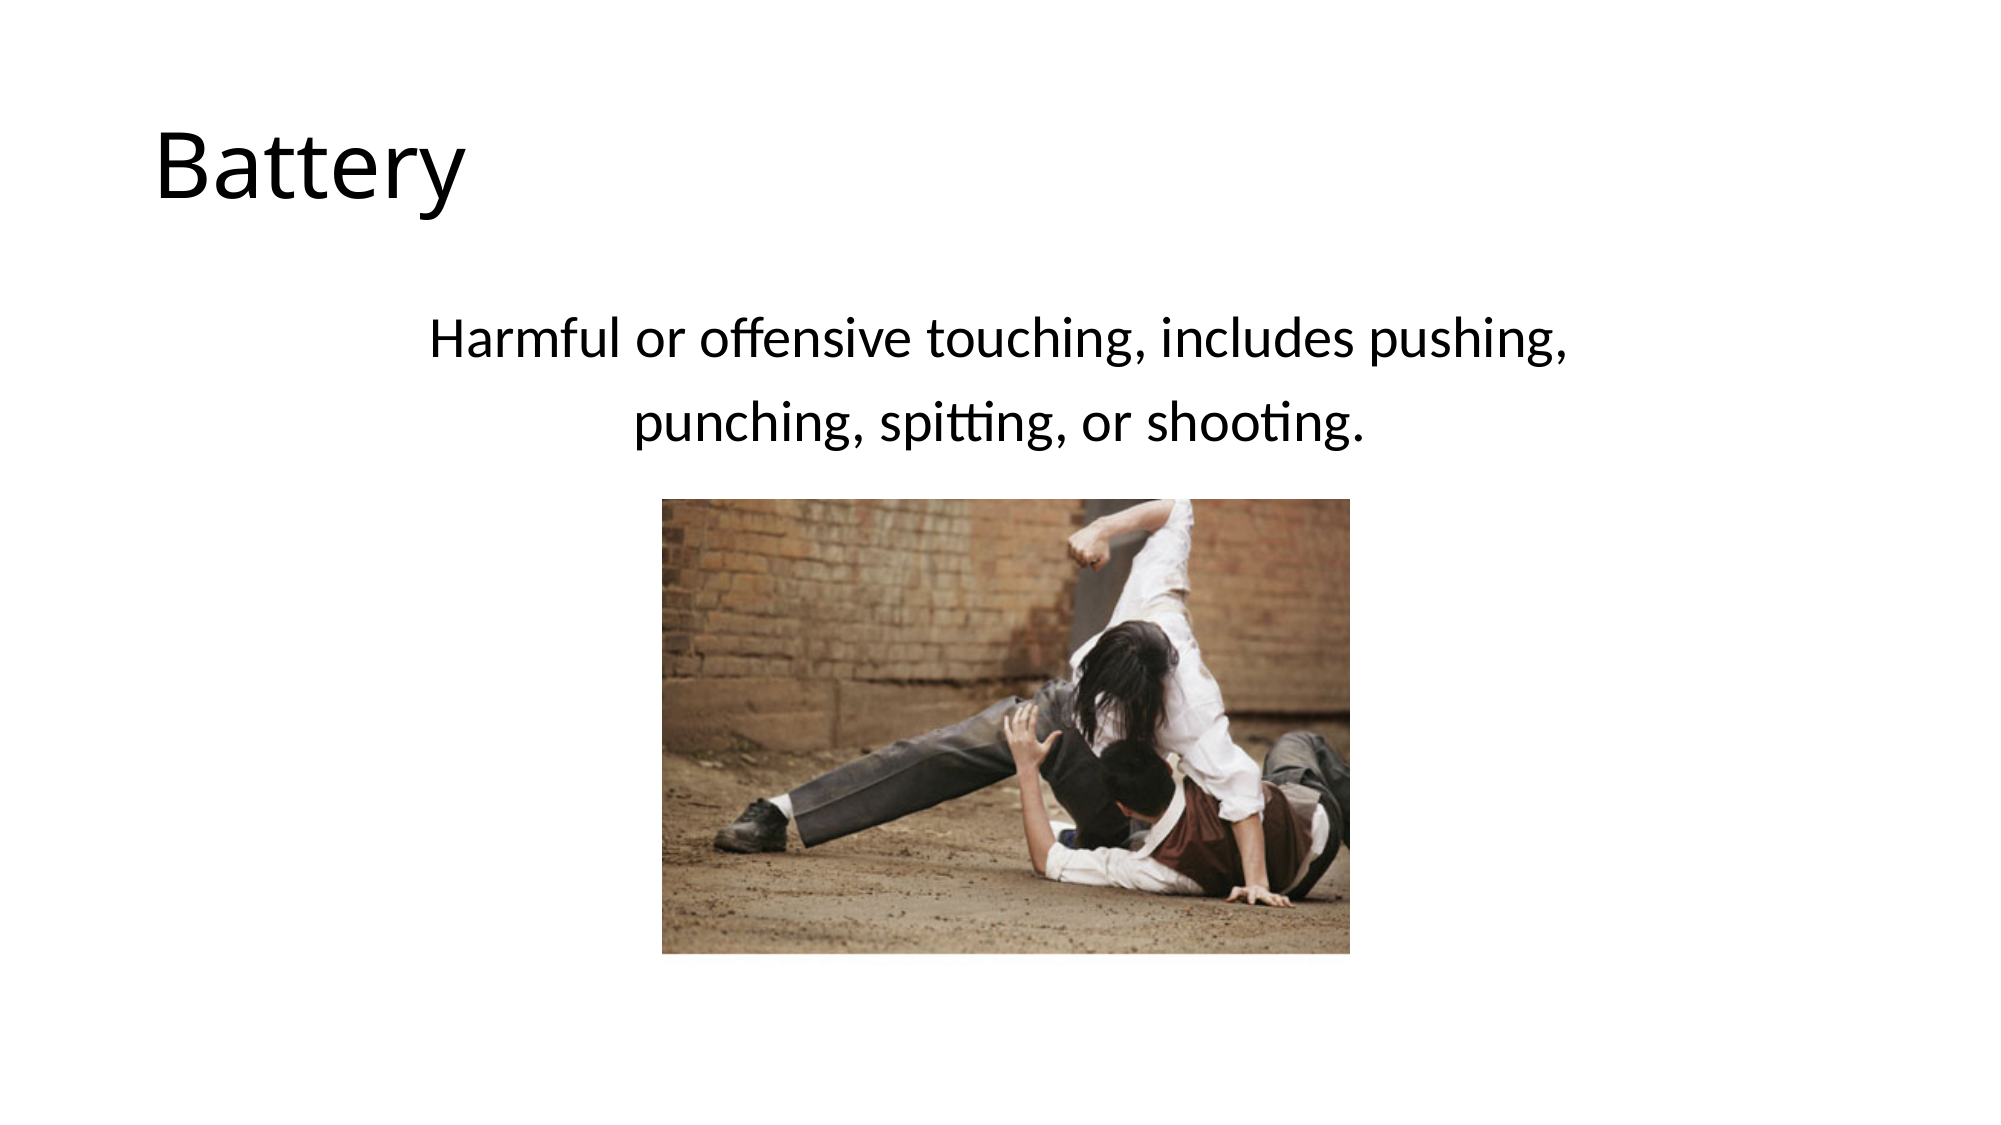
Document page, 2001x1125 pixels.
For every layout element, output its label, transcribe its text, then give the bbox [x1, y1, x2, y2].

list Harmful or offensive touching, includes pushing, punching, spitting, or shooting. [137, 299, 1863, 1014]
picture [662, 499, 1350, 988]
title Battery [137, 59, 1863, 278]
